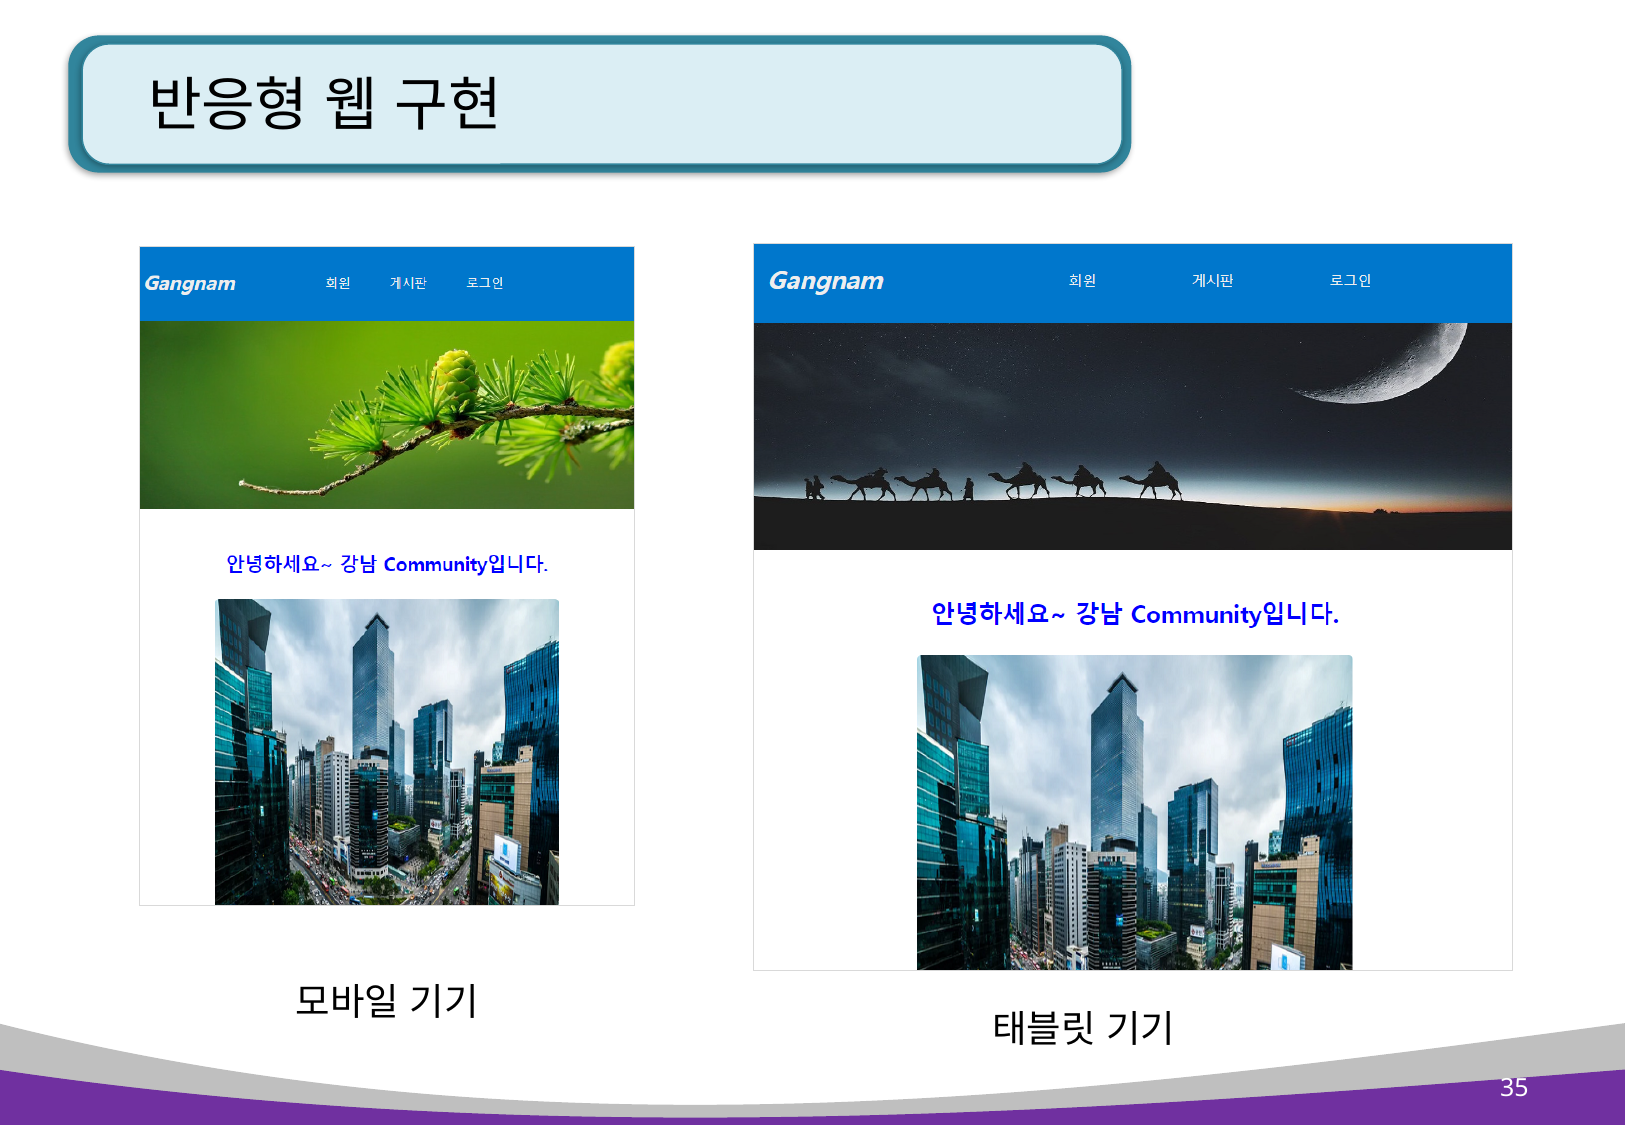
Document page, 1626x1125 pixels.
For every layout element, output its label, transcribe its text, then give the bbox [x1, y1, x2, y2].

slide_number 35 [1452, 1058, 1544, 1119]
text_box 모바일 기기 [280, 970, 529, 1030]
text_box 태블릿 기기 [977, 997, 1226, 1058]
title 반응형 웹 구현 [103, 32, 1121, 173]
picture [138, 245, 635, 906]
picture [753, 242, 1513, 971]
